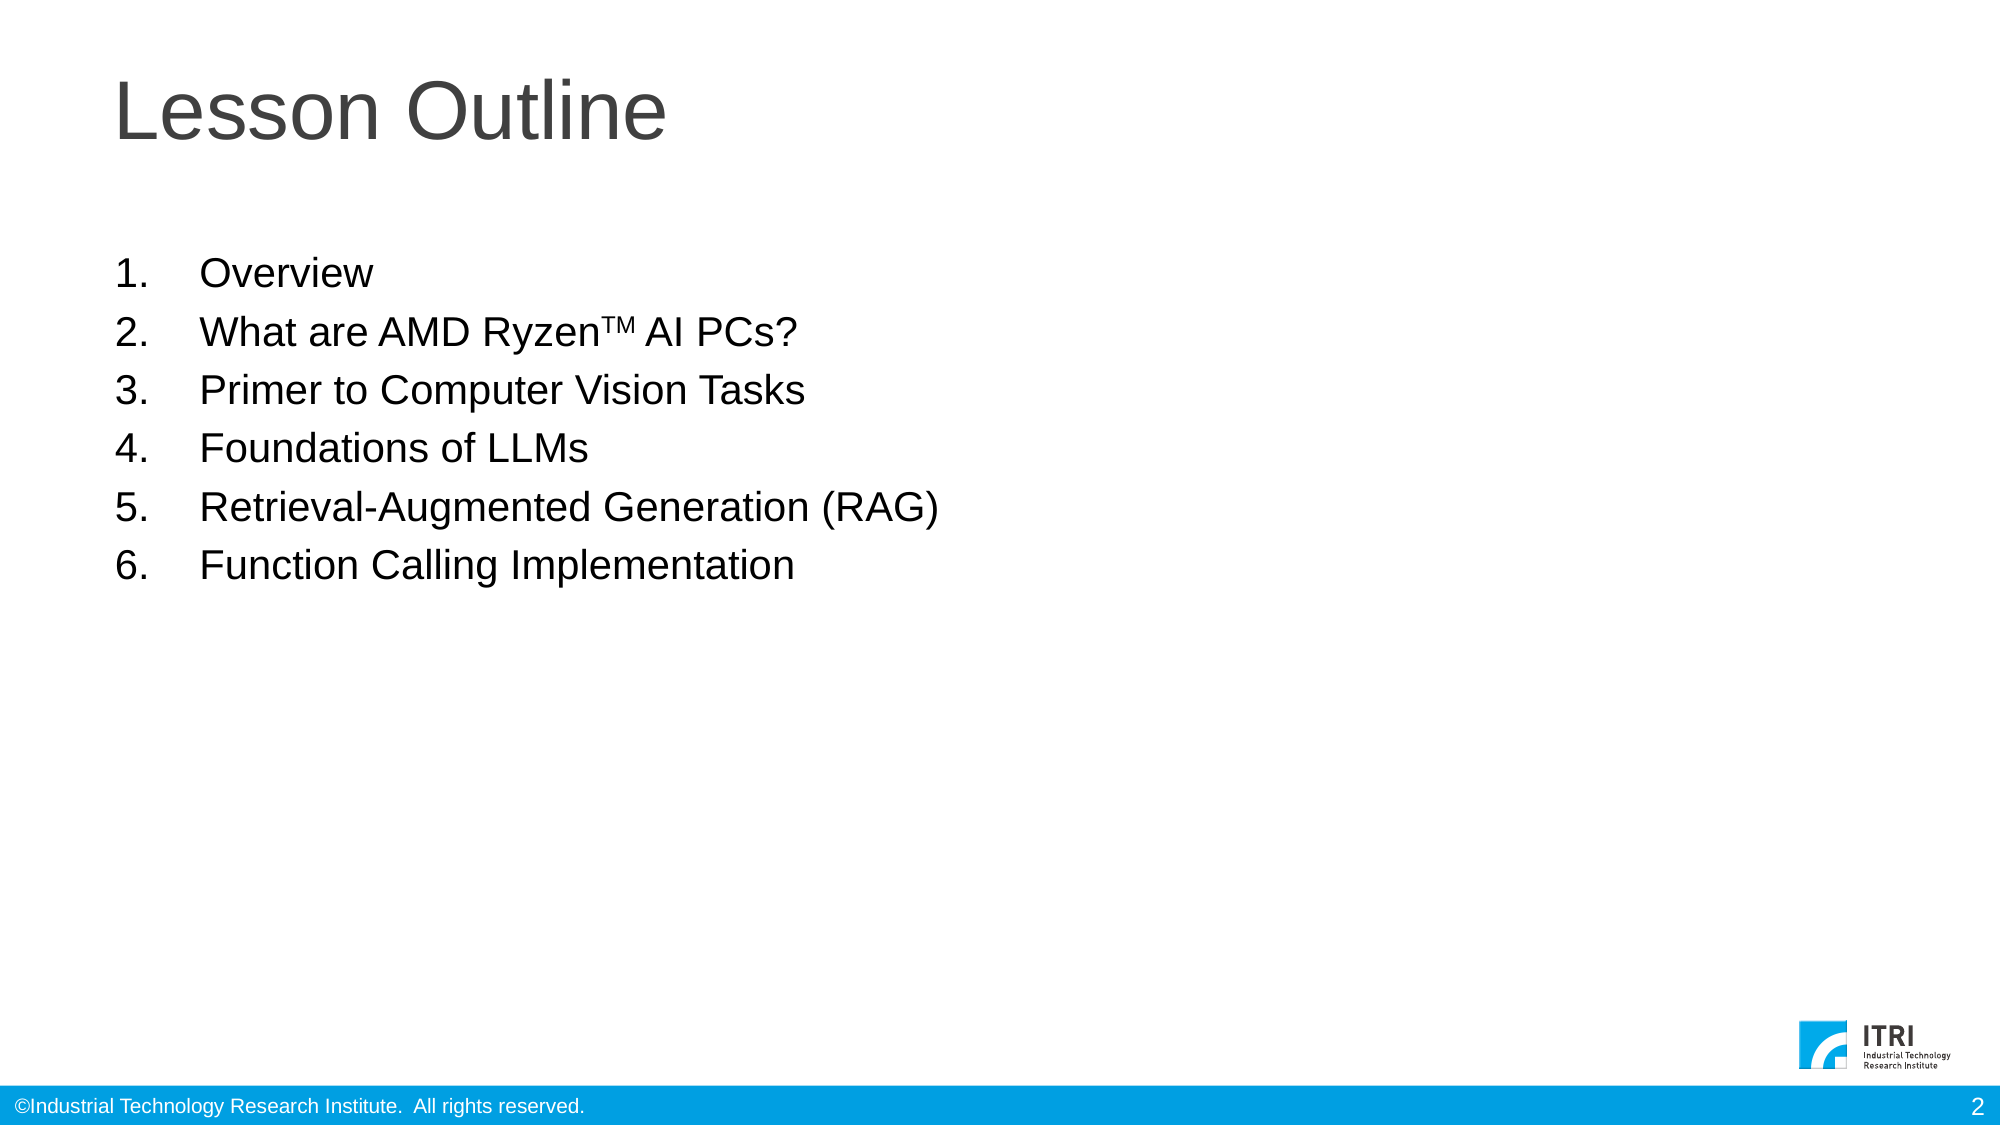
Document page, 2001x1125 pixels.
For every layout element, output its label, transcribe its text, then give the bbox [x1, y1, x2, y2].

title Lesson Outline [98, 48, 1930, 198]
list Overview What are AMD RyzenTM AI PCs? Primer to Computer Vision Tasks Foundations of LLMs Retrieval-Augmented Generation (RAG) Function Calling Implementation [99, 238, 1930, 1020]
slide_number 2 [1874, 1085, 2000, 1125]
